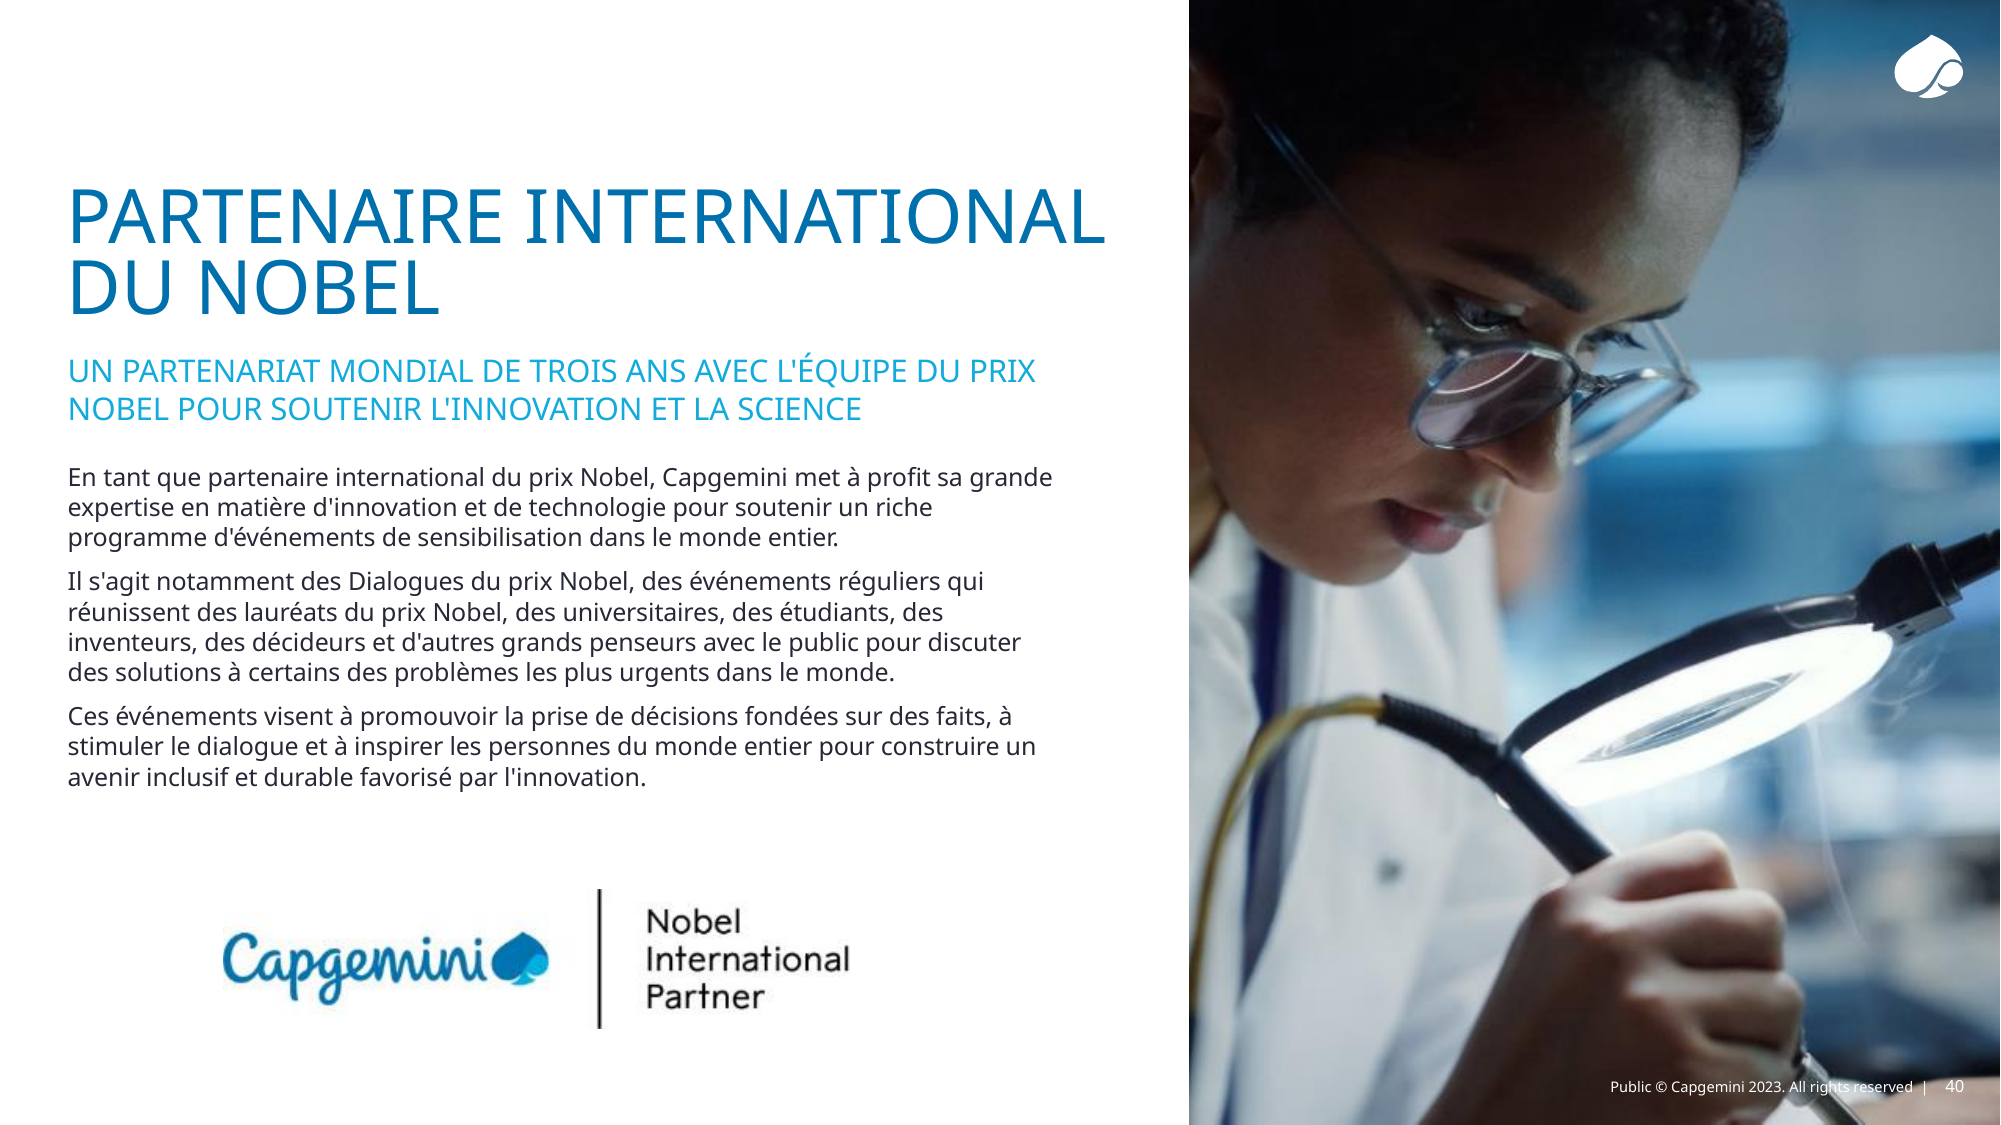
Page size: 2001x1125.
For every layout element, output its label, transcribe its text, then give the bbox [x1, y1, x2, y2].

list En tant que partenaire international du prix Nobel, Capgemini met à profit sa grande expertise en matière d'innovation et de technologie pour soutenir un riche programme d'événements de sensibilisation dans le monde entier. Il s'agit notamment des Dialogues du prix Nobel, des événements réguliers qui réunissent des lauréats du prix Nobel, des universitaires, des étudiants, des inventeurs, des décideurs et d'autres grands penseurs avec le public pour discuter des solutions à certains des problèmes les plus urgents dans le monde. Ces événements visent à promouvoir la prise de décisions fondées sur des faits, à stimuler le dialogue et à inspirer les personnes du monde entier pour construire un avenir inclusif et durable favorisé par l'innovation. [66, 461, 1083, 788]
text_box un partenariat mondial de trois ans avec l'équipe du prix NOBEL pour soutenir l'innovation et la science [66, 349, 1083, 427]
picture [223, 889, 859, 1029]
title Partenaire International du Nobel [66, 183, 1161, 374]
picture [1188, 0, 2000, 1125]
